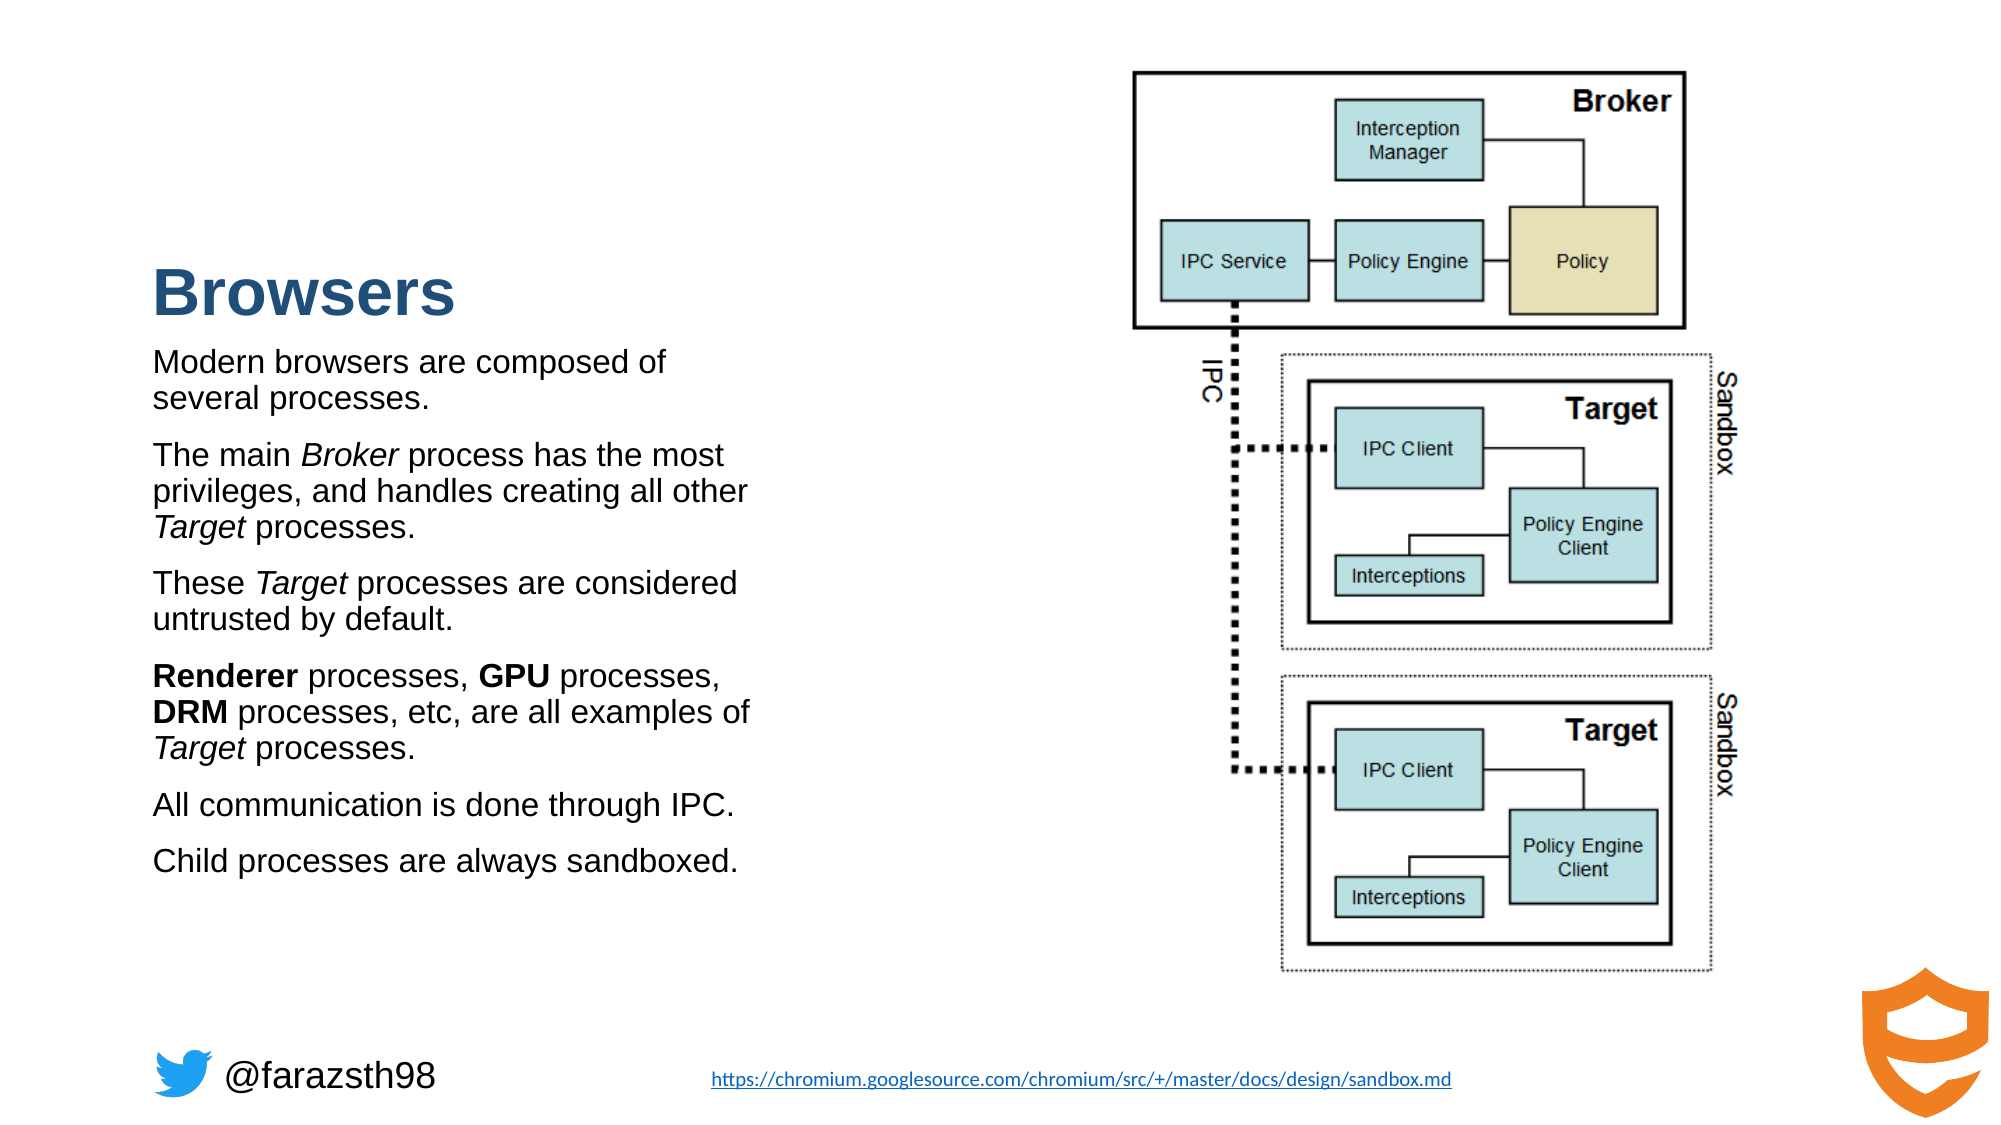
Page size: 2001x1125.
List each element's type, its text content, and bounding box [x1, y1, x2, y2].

list Modern browsers are composed of several processes. The main Broker process has the most privileges, and handles creating all other Target processes. These Target processes are considered untrusted by default. Renderer processes, GPU processes, DRM processes, etc, are all examples of Target processes. All communication is done through IPC. Child processes are always sandboxed. [137, 337, 783, 963]
picture [137, 1027, 230, 1120]
picture [1862, 967, 1989, 1118]
picture [1081, 46, 1775, 1006]
title Browsers [137, 75, 783, 337]
text_box https://chromium.googlesource.com/chromium/src/+/master/docs/design/sandbox.md [581, 1058, 1582, 1124]
